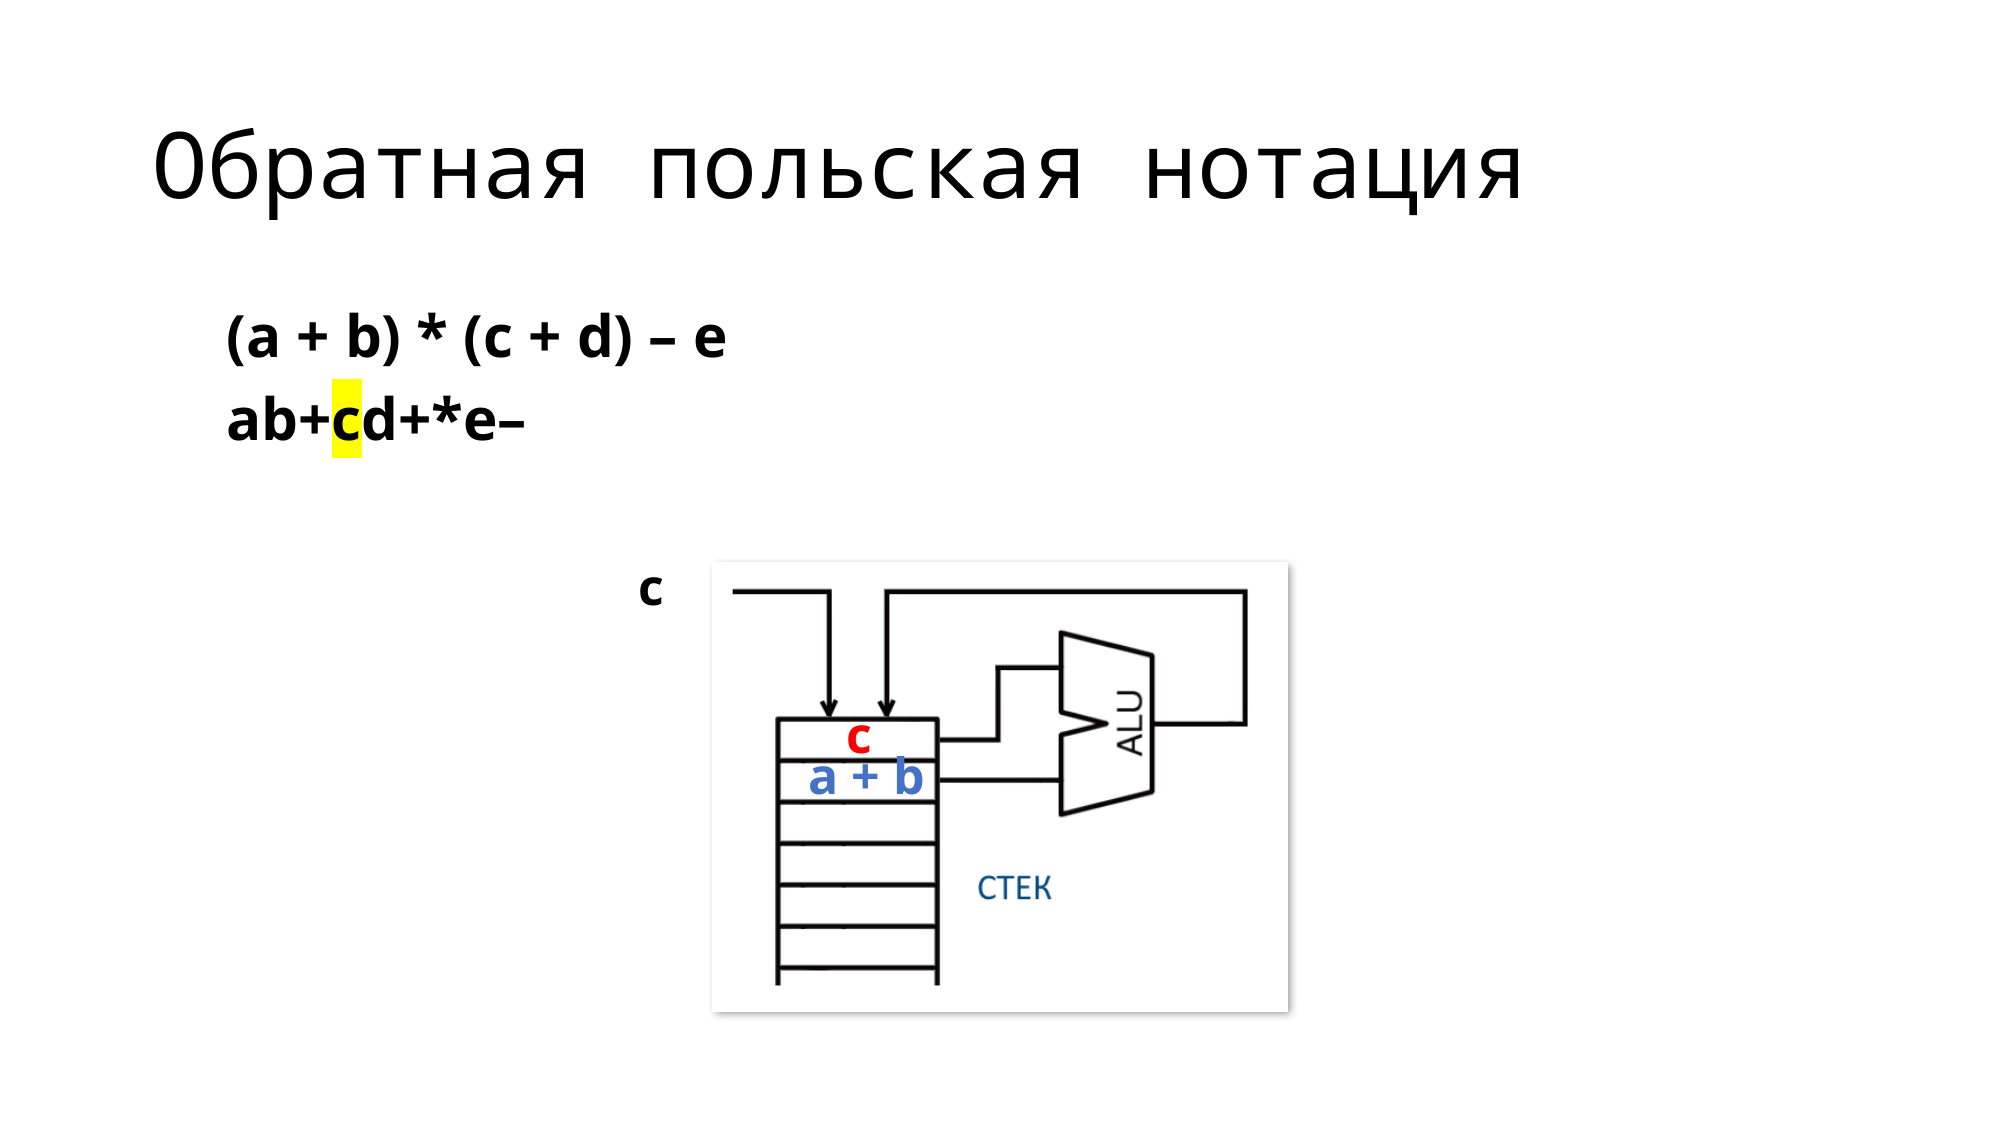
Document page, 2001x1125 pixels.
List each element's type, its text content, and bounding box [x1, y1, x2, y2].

title Обратная польская нотация [137, 59, 1935, 278]
picture [712, 562, 1288, 1012]
text_box c [623, 547, 696, 623]
list (a + b) * (c + d) – e ab+cd+*e– [211, 299, 1863, 1014]
